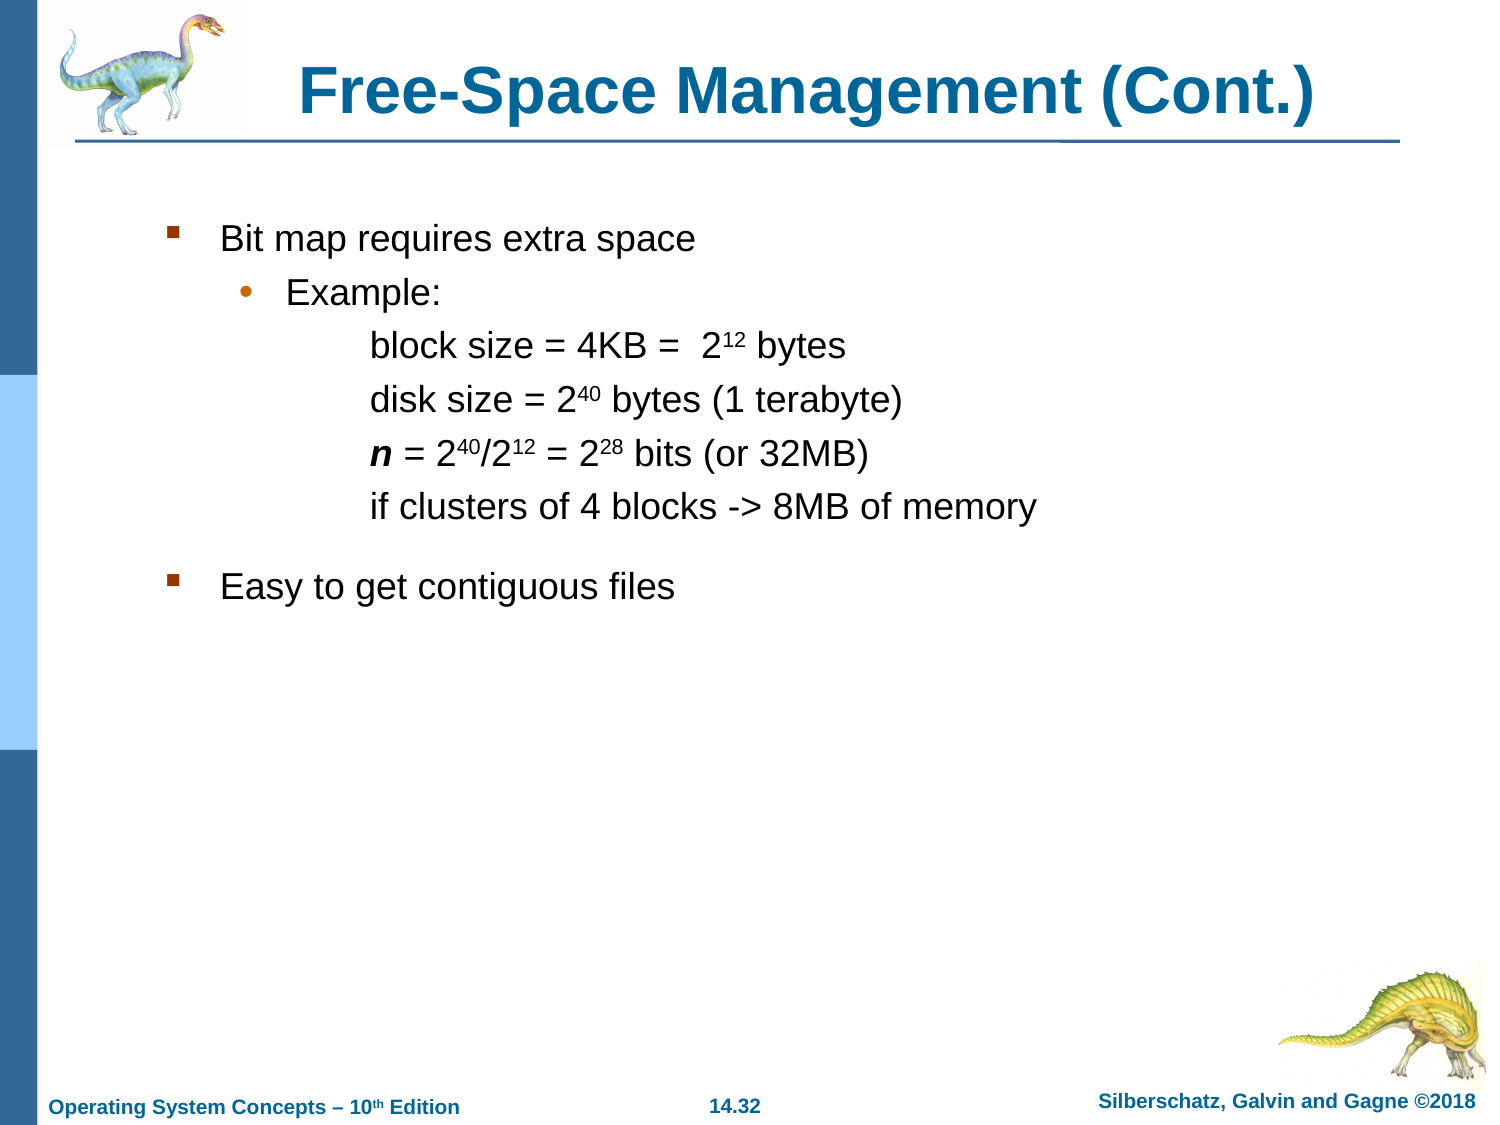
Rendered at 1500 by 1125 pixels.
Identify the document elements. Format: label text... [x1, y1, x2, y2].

title Free-Space Management (Cont.) [193, 39, 1422, 135]
list Bit map requires extra space Example: block size = 4KB = 212 bytes disk size = 240 bytes (1 terabyte) n = 240/212 = 228 bits (or 32MB) if clusters of 4 blocks -> 8MB of memory Easy to get contiguous files [148, 211, 1395, 955]
picture [46, 0, 243, 149]
picture [1275, 959, 1486, 1090]
